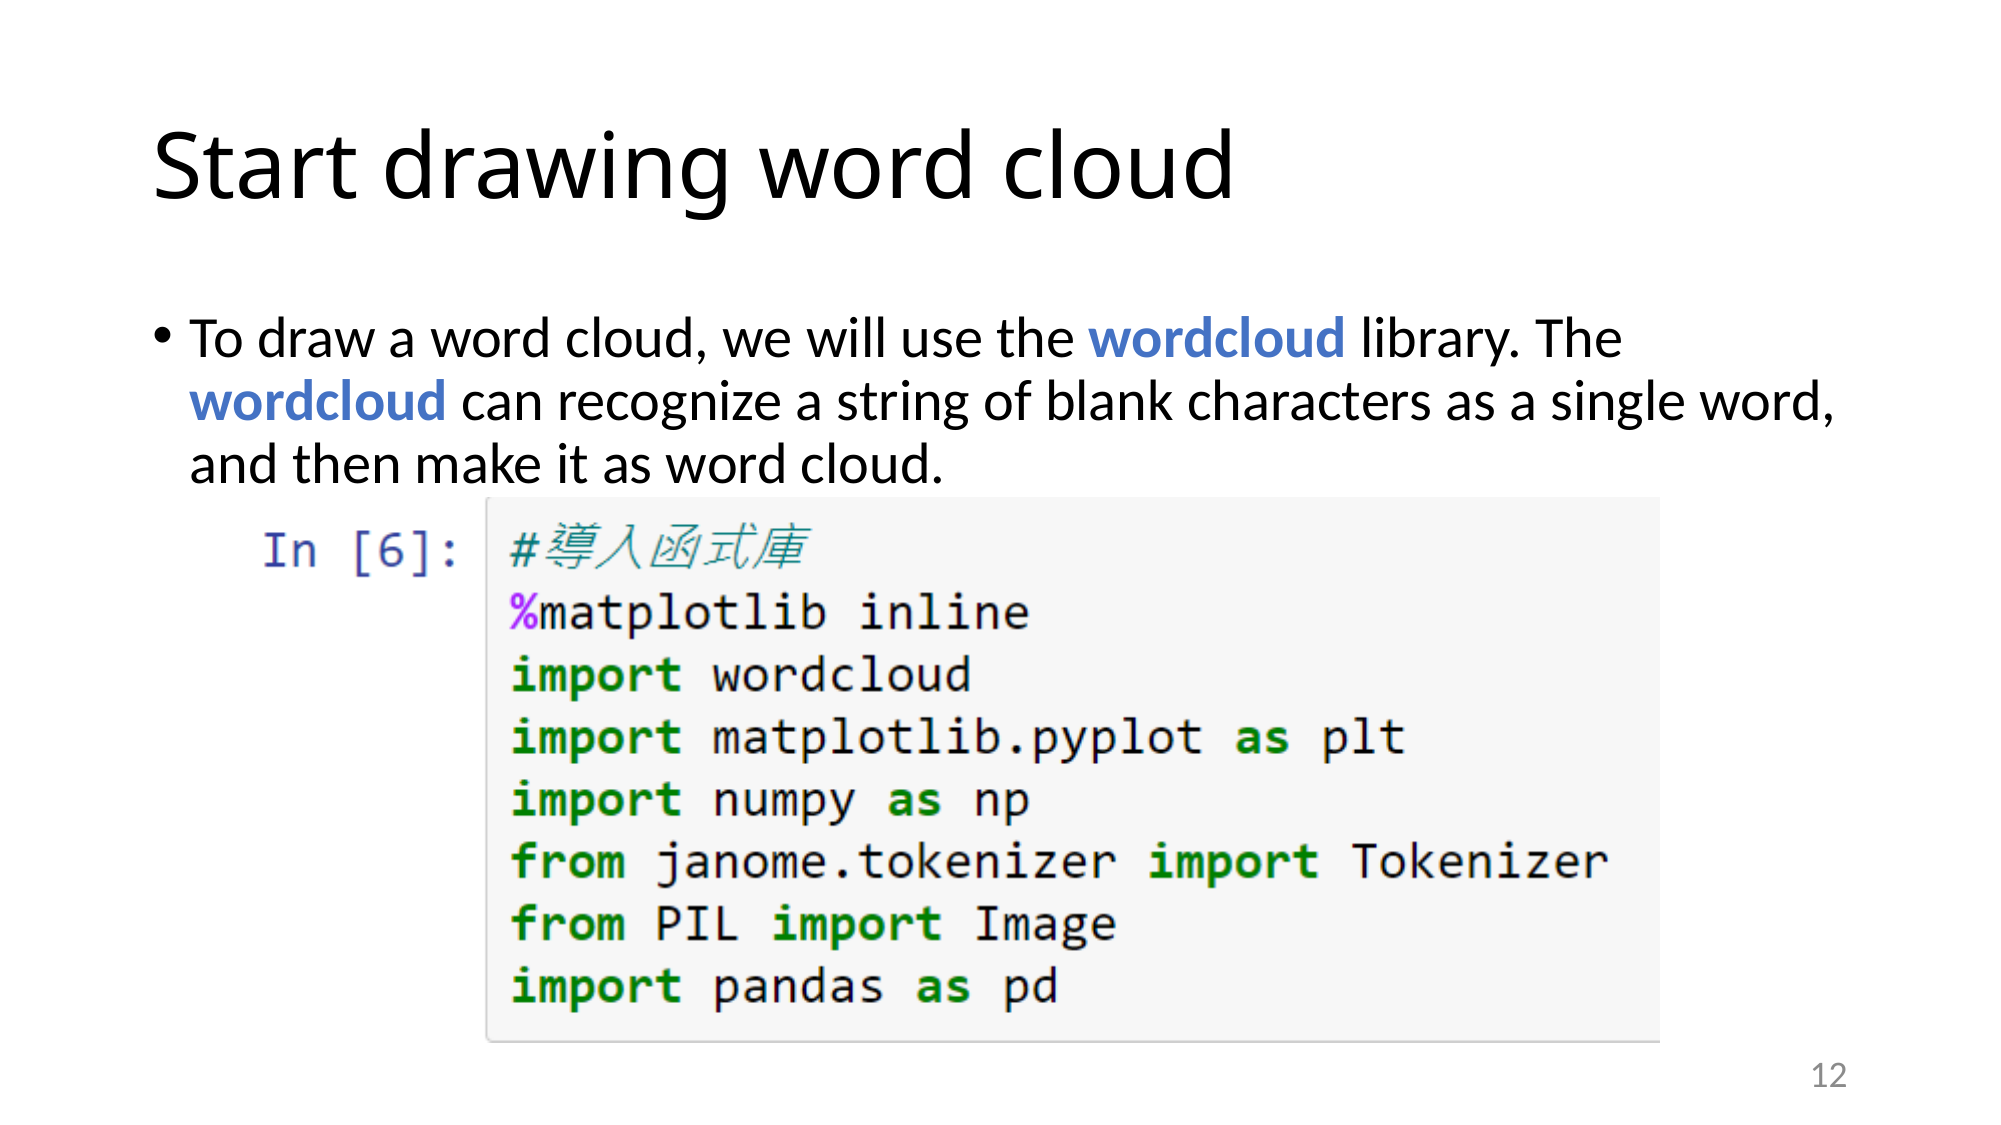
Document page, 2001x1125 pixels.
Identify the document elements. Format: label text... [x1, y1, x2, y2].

slide_number 12 [1412, 1042, 1863, 1103]
list To draw a word cloud, we will use the wordcloud library. The wordcloud can recognize a string of blank characters as a single word, and then make it as word cloud. [137, 299, 1863, 1014]
picture [235, 497, 1660, 1043]
title Start drawing word cloud [137, 59, 1863, 278]
